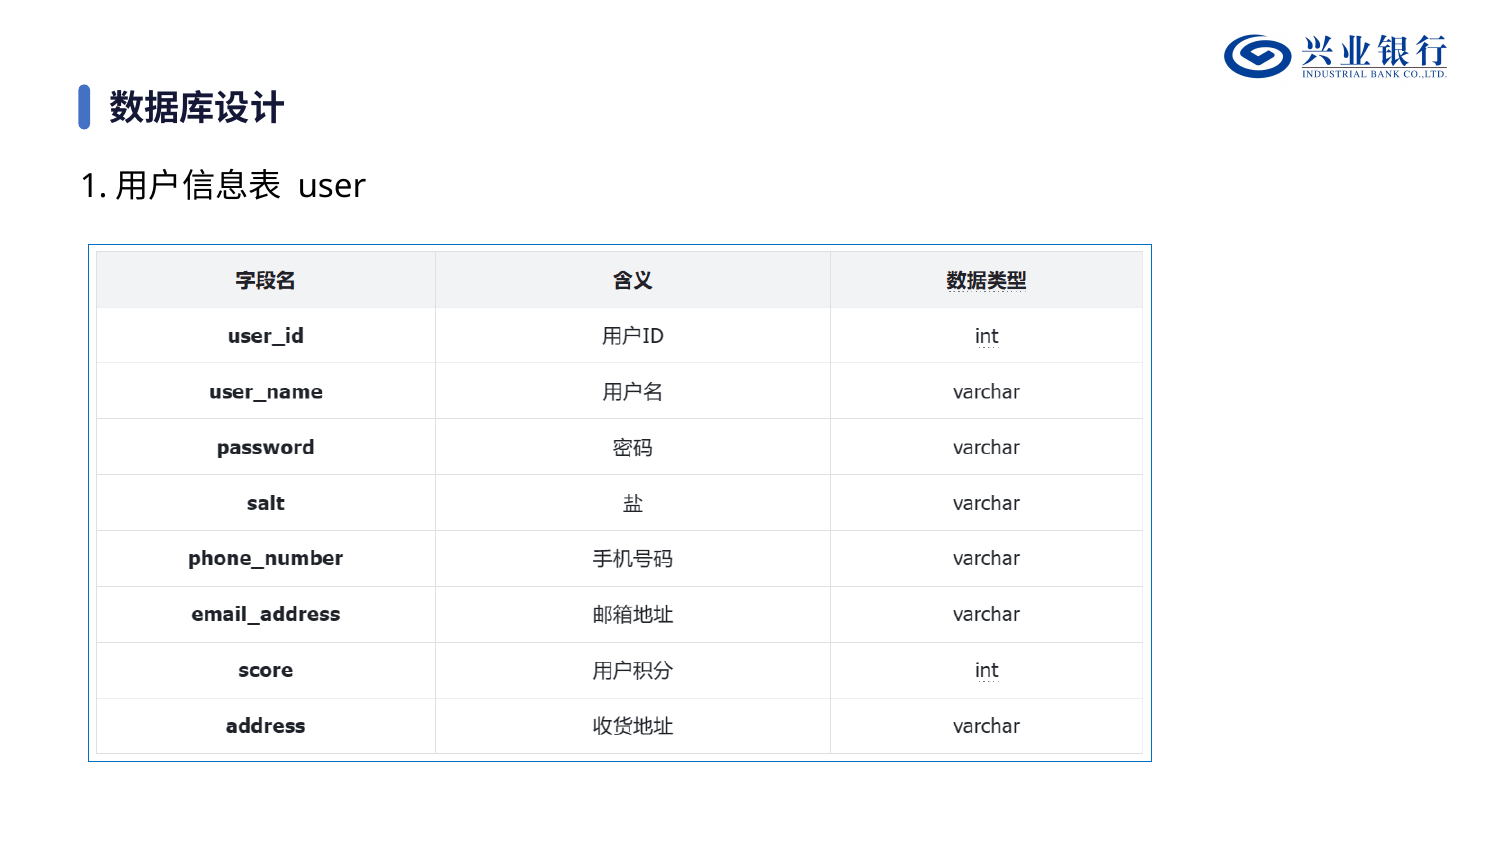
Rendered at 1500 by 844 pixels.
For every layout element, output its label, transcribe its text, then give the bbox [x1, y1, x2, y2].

picture [88, 244, 1152, 762]
title 数据库设计 [94, 65, 1406, 147]
picture [1218, 26, 1466, 88]
text_box 1.用户信息表 user [64, 156, 462, 212]
